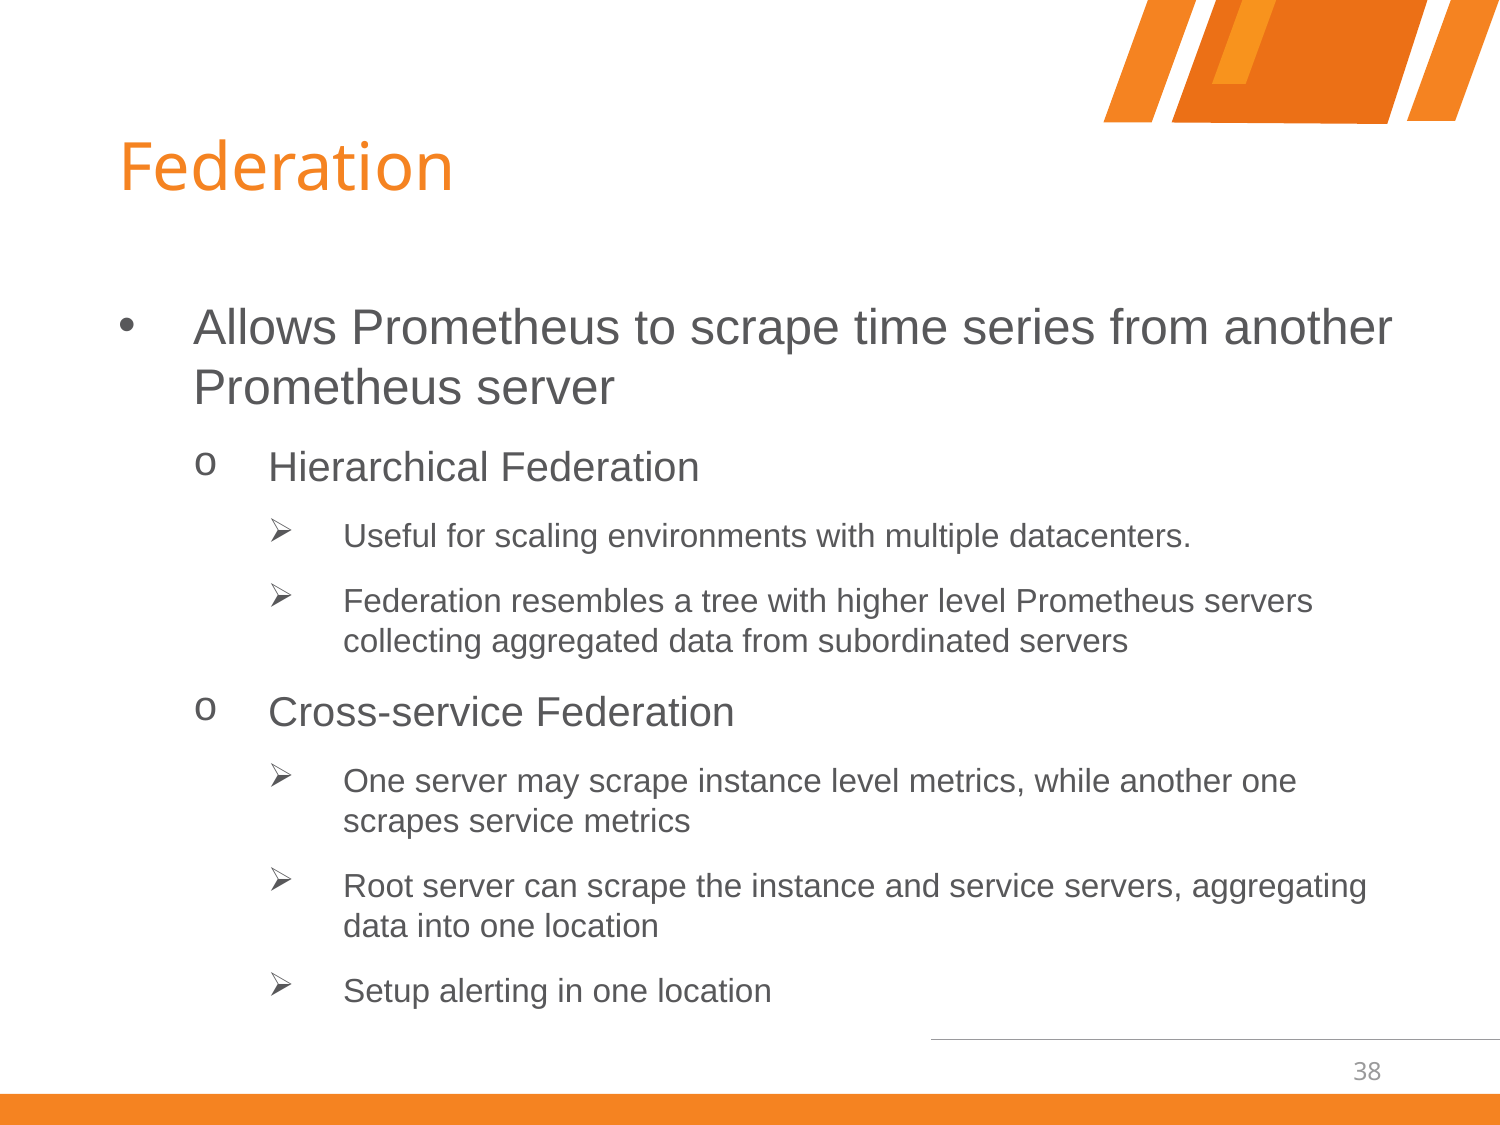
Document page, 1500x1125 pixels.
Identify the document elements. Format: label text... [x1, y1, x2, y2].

title Federation [103, 59, 1397, 278]
text_box Allows Prometheus to scrape time series from another Prometheus server Hierarchical Federation Useful for scaling environments with multiple datacenters. Federation resembles a tree with higher level Prometheus servers collecting aggregated data from subordinated servers Cross-service Federation One server may scrape instance level metrics, while another one scrapes service metrics Root server can scrape the instance and service servers, aggregating data into one location Setup alerting in one location [103, 287, 1433, 1069]
slide_number 38 [1059, 1069, 1397, 1103]
